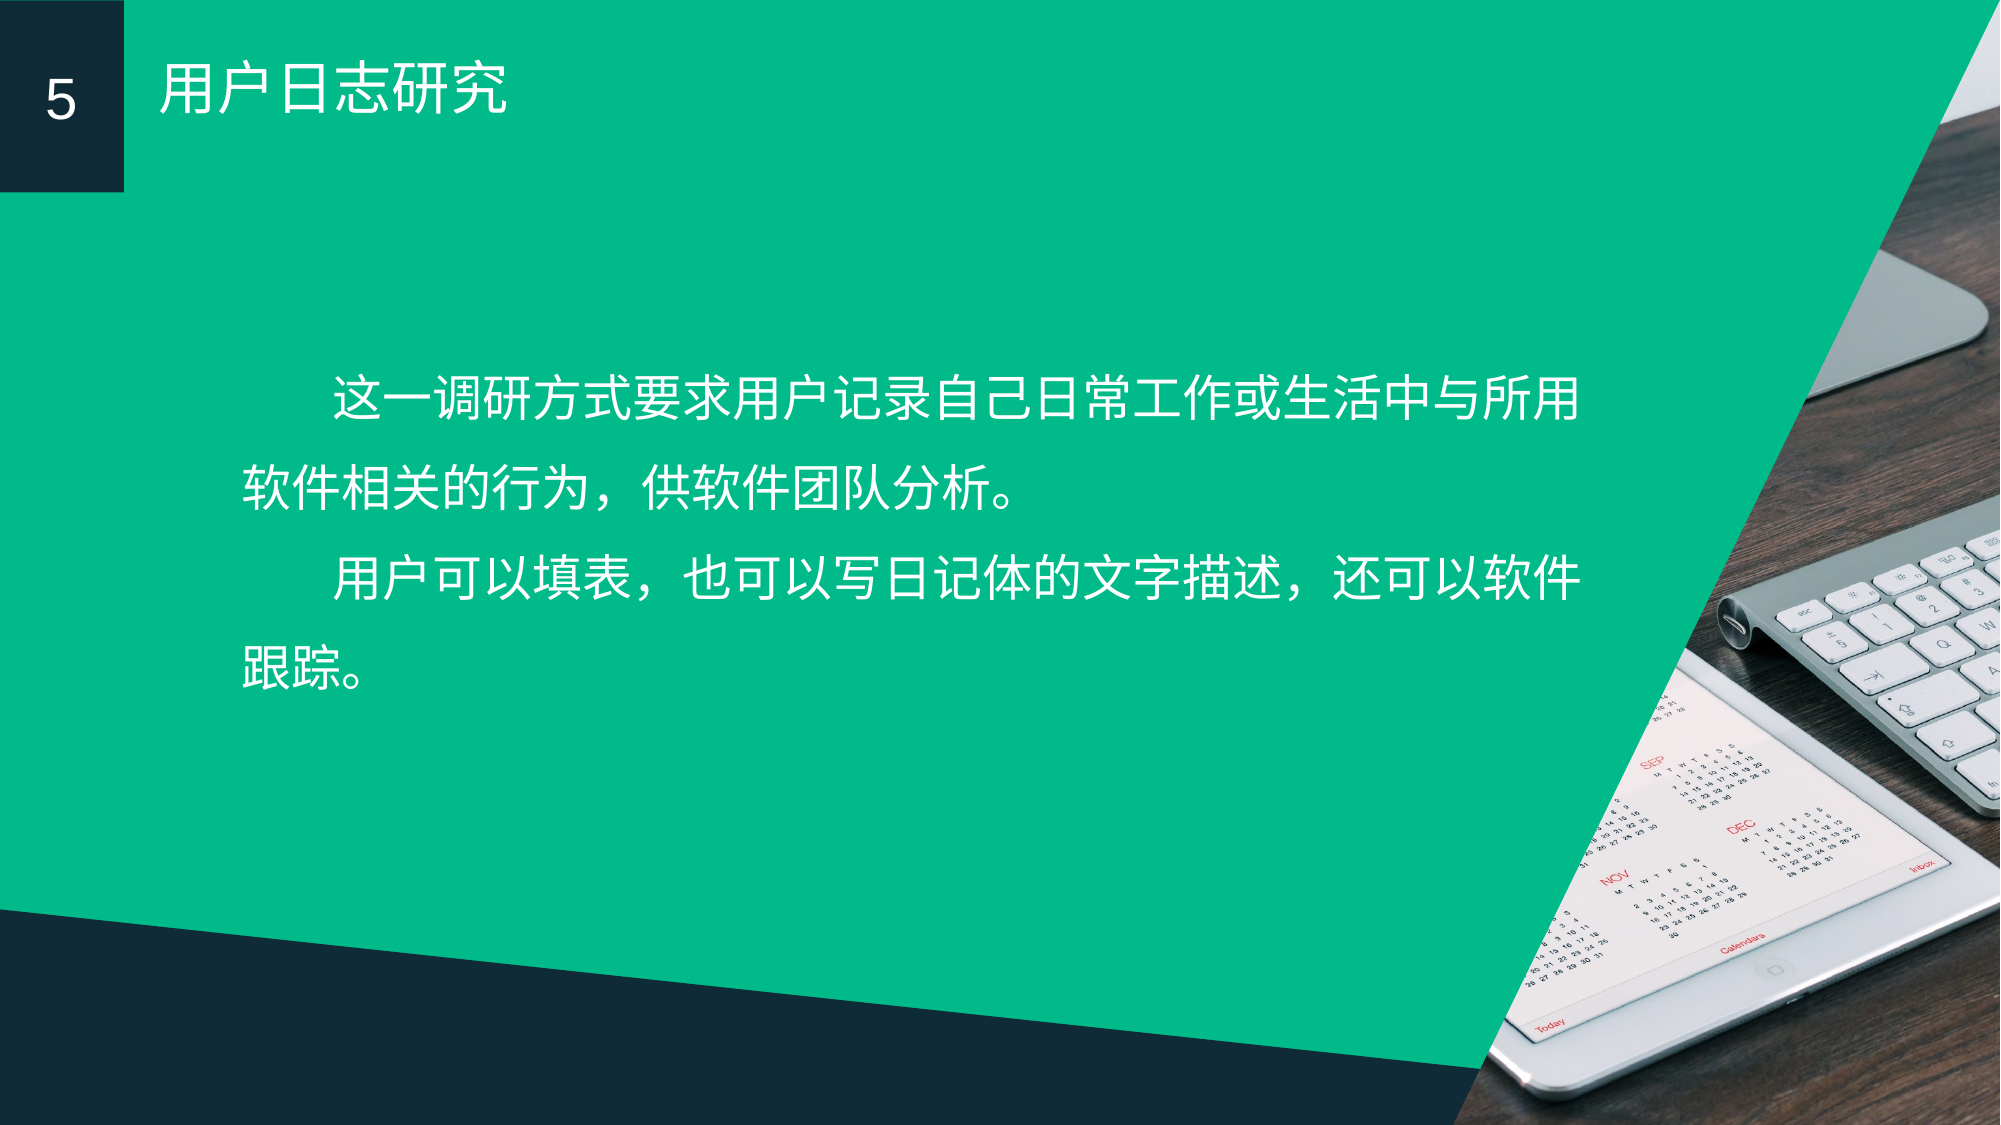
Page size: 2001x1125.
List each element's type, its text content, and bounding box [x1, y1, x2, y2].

text_box [0, 908, 1453, 1125]
picture [1453, 0, 2000, 1125]
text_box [0, 0, 680, 193]
text_box 这一调研方式要求用户记录自己日常工作或生活中与所用软件相关的行为，供软件团队分析。 用户可以填表，也可以写日记体的文字描述，还可以软件跟踪。 [226, 328, 1453, 704]
